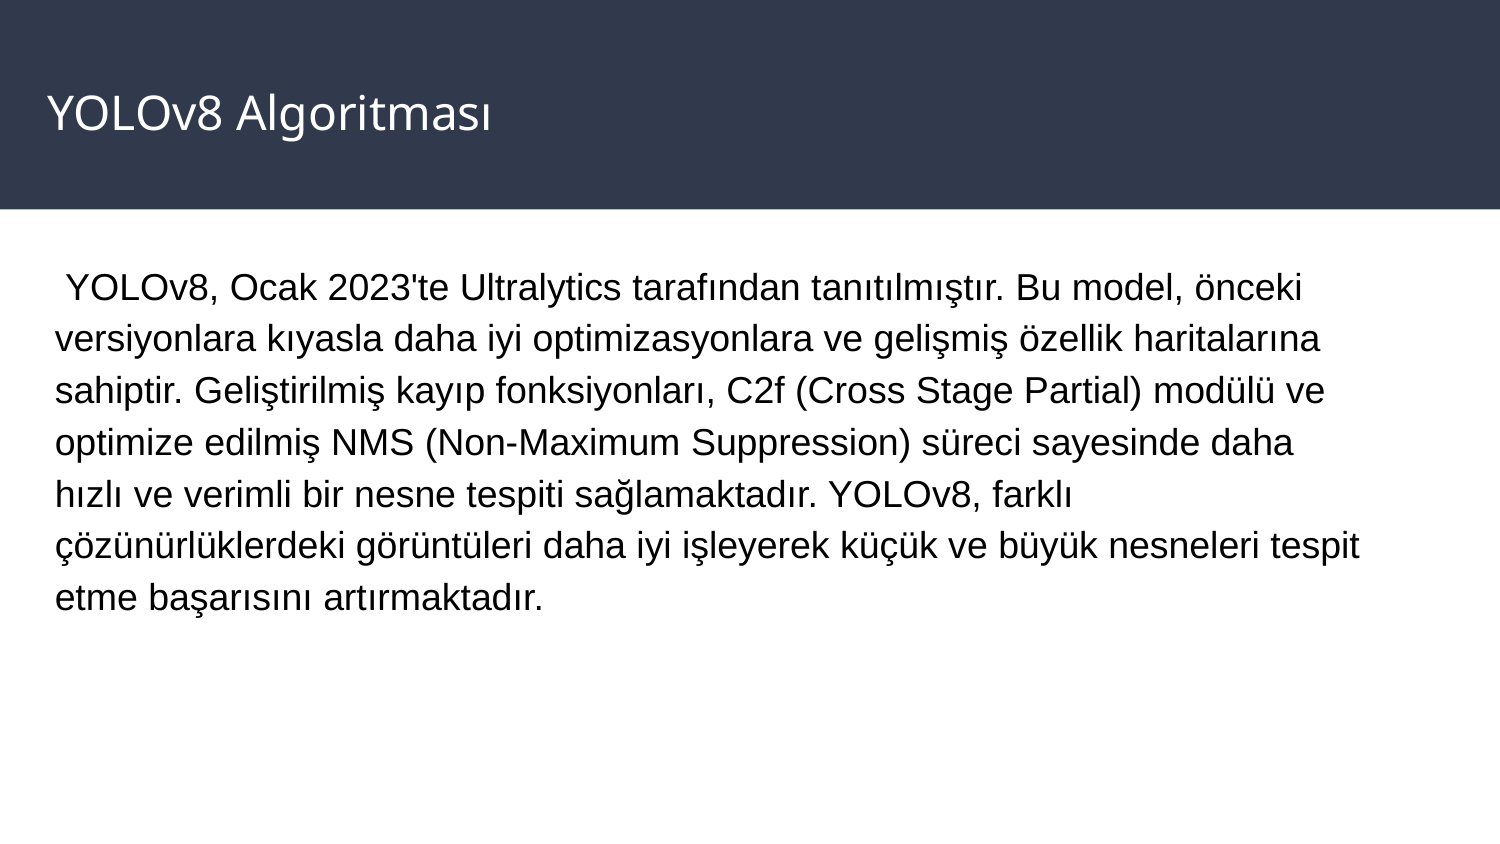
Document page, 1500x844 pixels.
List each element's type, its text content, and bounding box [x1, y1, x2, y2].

title YOLOv8 Algoritması [32, 53, 1431, 156]
text_box YOLOv8, Ocak 2023'te Ultralytics tarafından tanıtılmıştır. Bu model, önceki versiyonlara kıyasla daha iyi optimizasyonlara ve gelişmiş özellik haritalarına sahiptir. Geliştirilmiş kayıp fonksiyonları, C2f (Cross Stage Partial) modülü ve optimize edilmiş NMS (Non-Maximum Suppression) süreci sayesinde daha hızlı ve verimli bir nesne tespiti sağlamaktadır. YOLOv8, farklı çözünürlüklerdeki görüntüleri daha iyi işleyerek küçük ve büyük nesneleri tespit etme başarısını artırmaktadır. [39, 240, 1379, 633]
